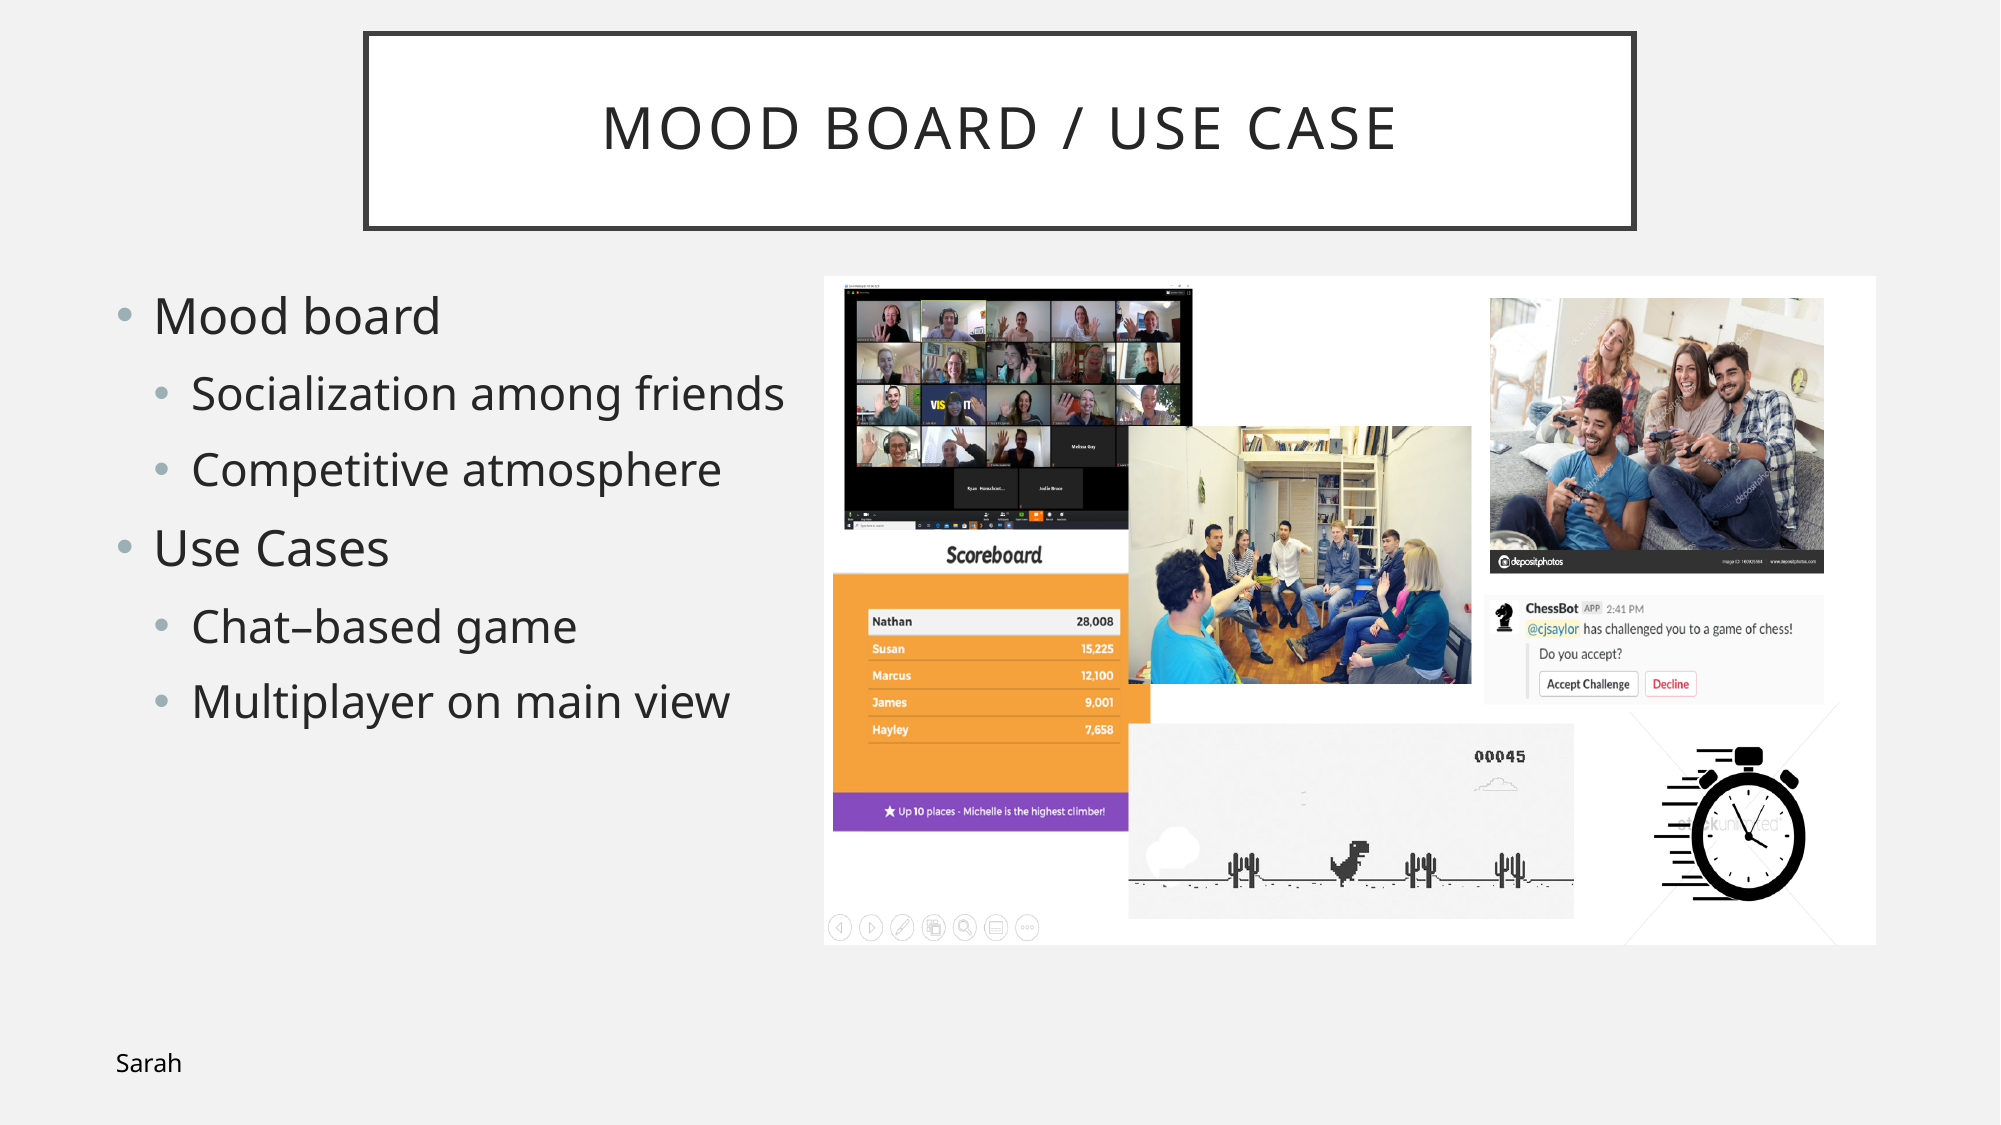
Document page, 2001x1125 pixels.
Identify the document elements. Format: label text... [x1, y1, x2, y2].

list Mood board Socialization among friends Competitive atmosphere Use Cases Chat–based game Multiplayer on main view [101, 276, 982, 1011]
text_box Sarah [101, 1040, 1876, 1085]
title Mood board / use case [363, 31, 1637, 231]
picture [824, 276, 1876, 945]
